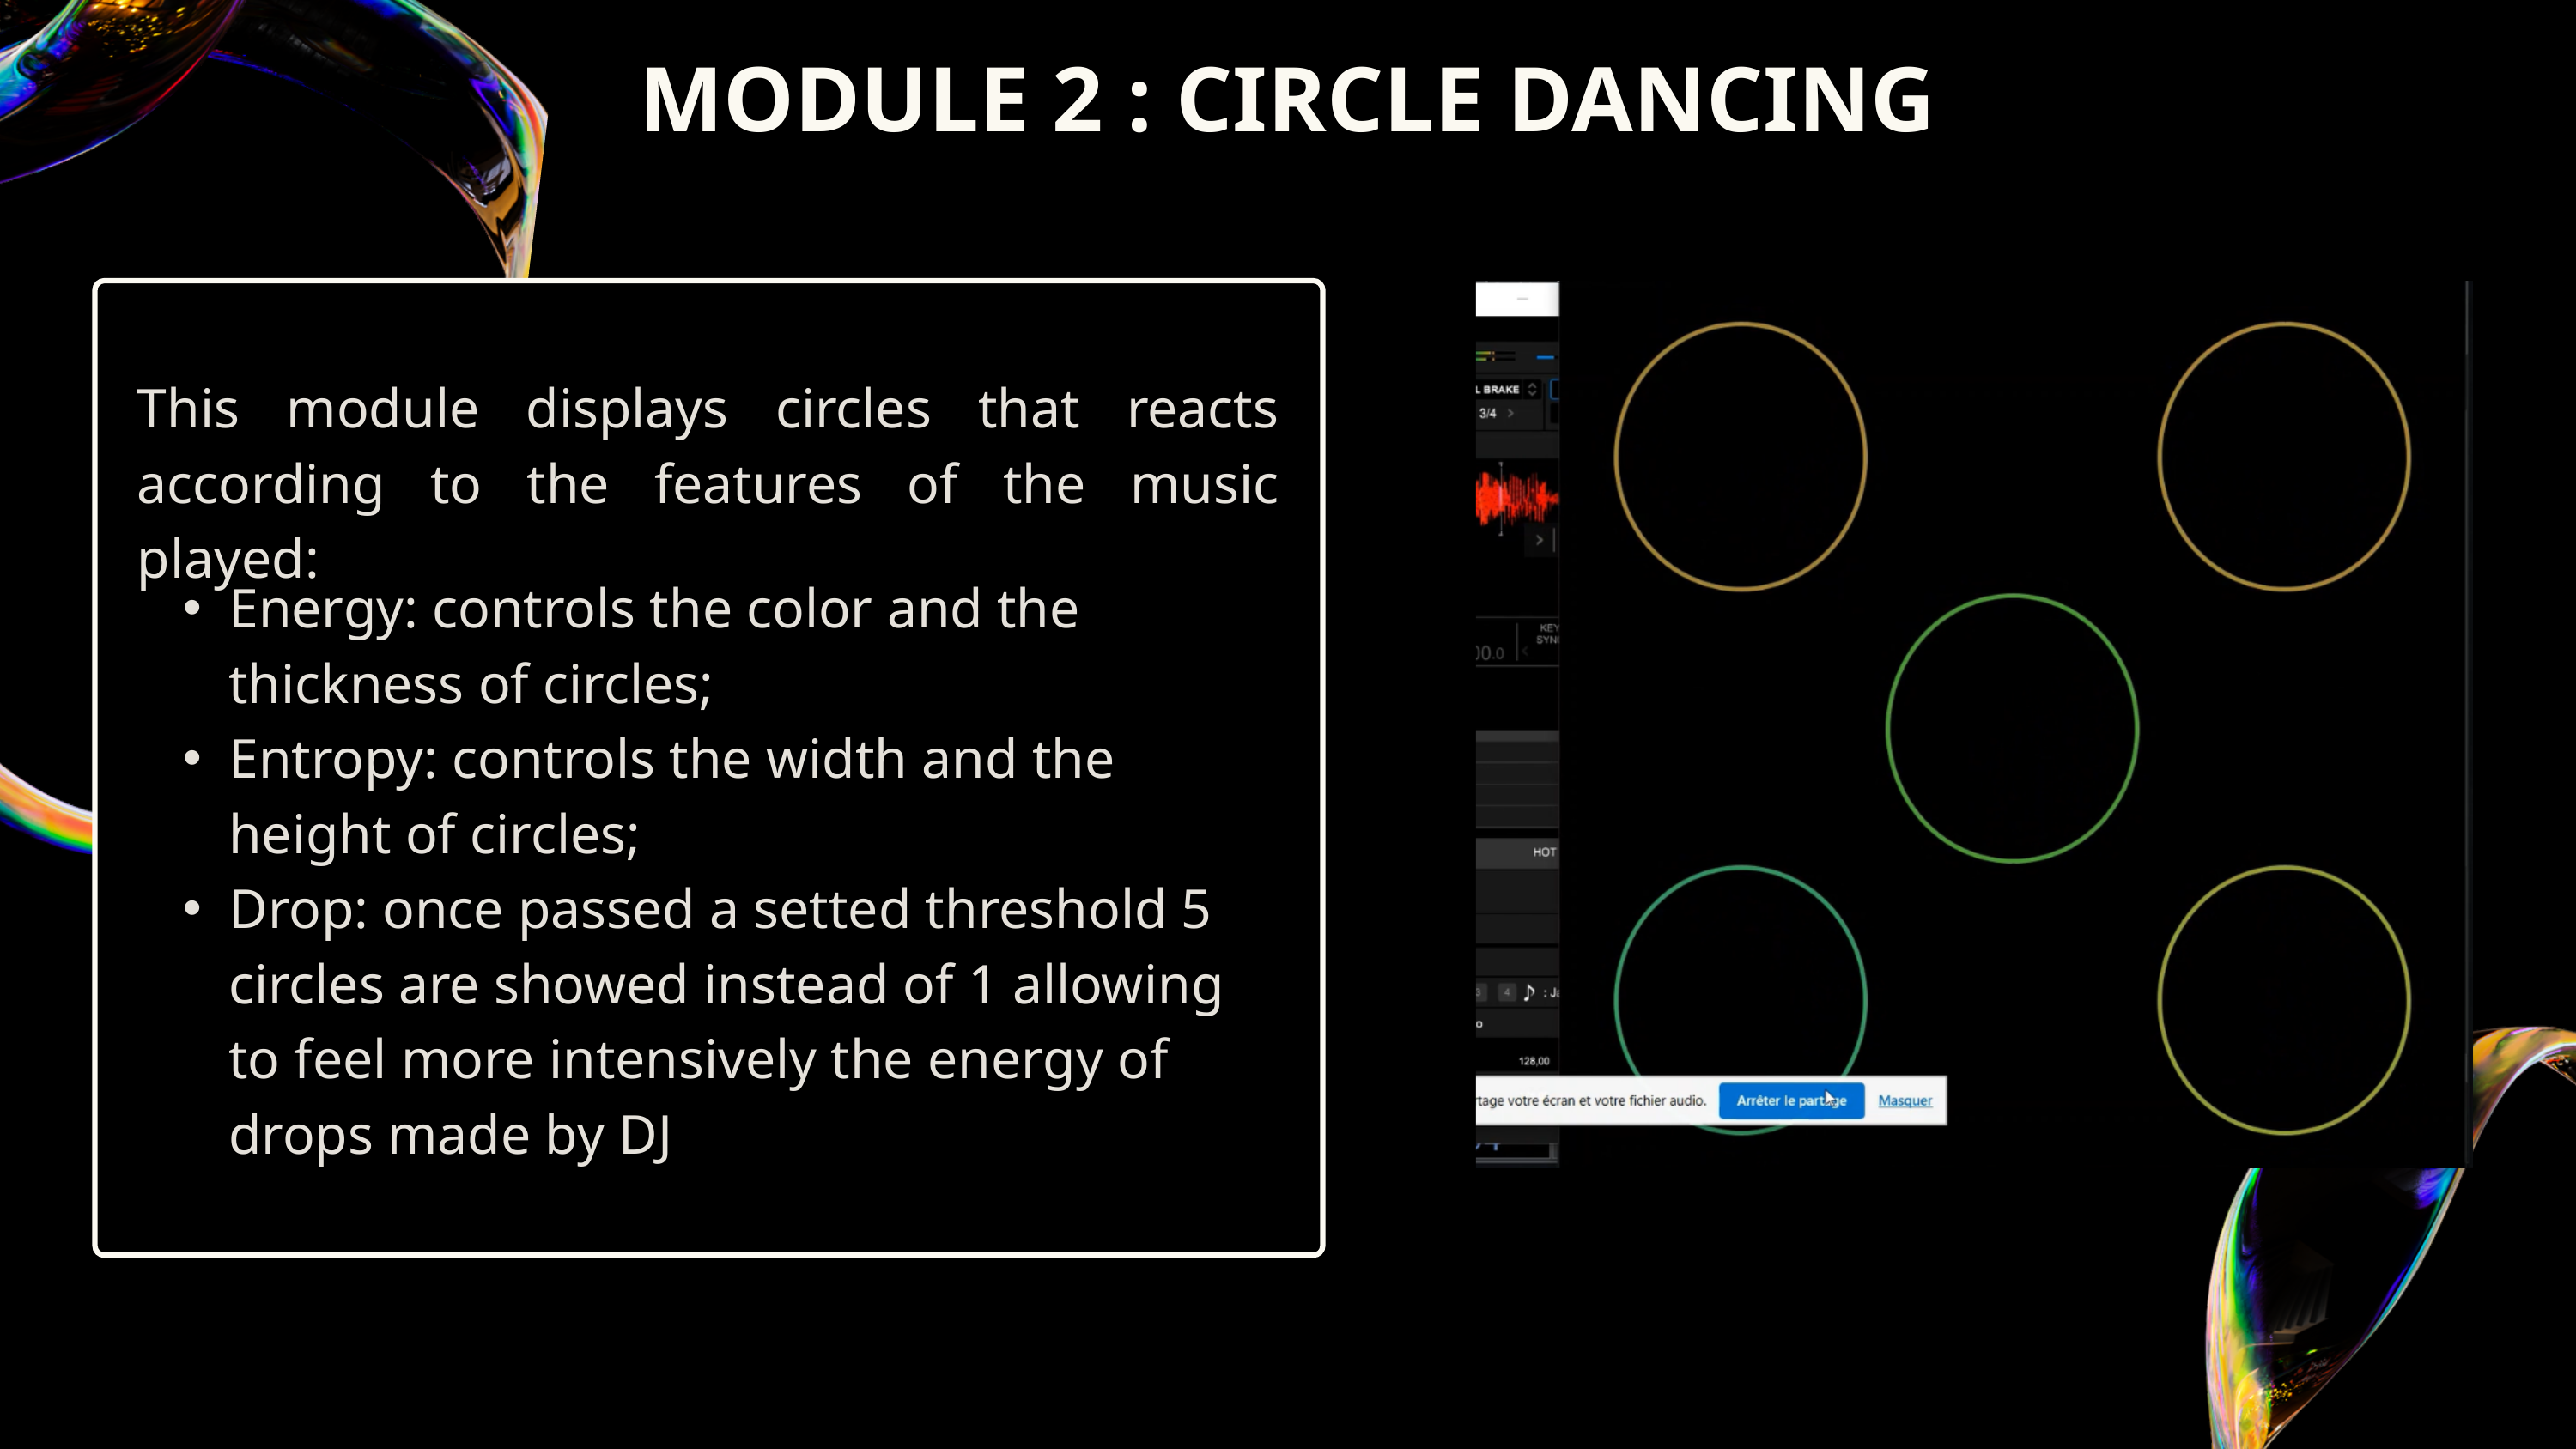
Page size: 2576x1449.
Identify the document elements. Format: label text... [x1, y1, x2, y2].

text_box MODULE 2 : CIRCLE DANCING [637, 51, 1939, 150]
text_box [2165, 1016, 2576, 1449]
text_box [1475, 281, 2473, 1168]
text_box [94, 280, 1323, 1256]
text_box [0, 0, 562, 855]
